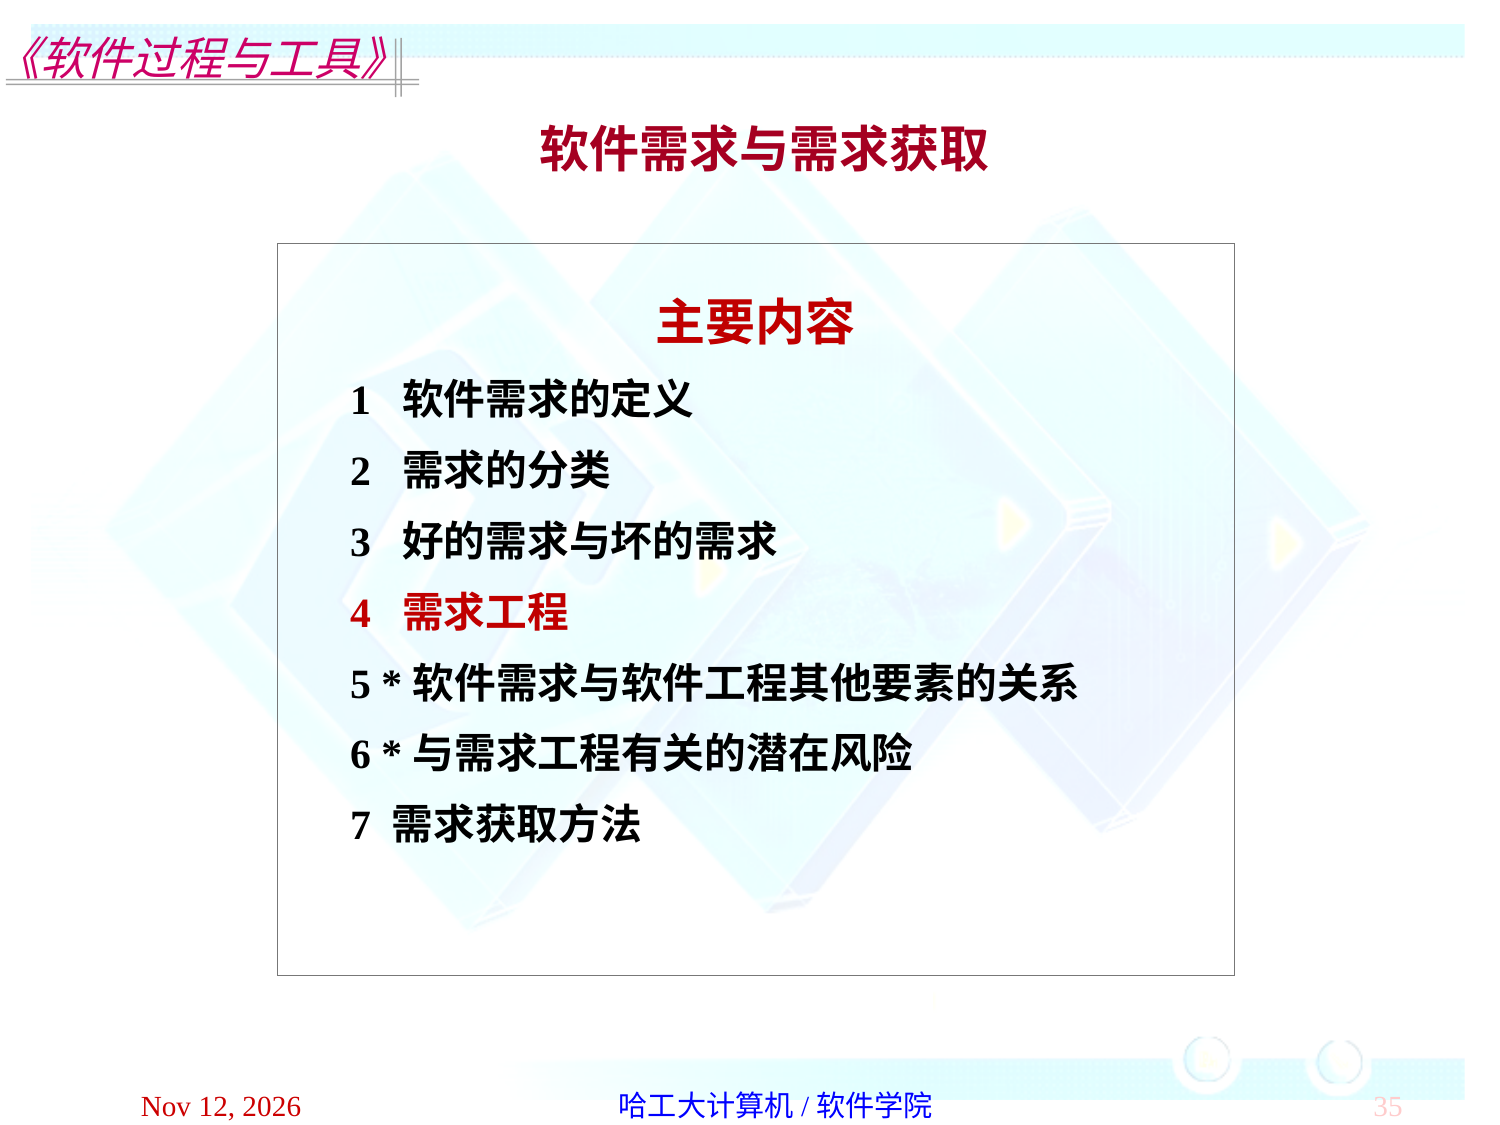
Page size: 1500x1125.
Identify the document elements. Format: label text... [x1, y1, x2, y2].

text_box 主要内容 1 软件需求的定义 2 需求的分类 3 好的需求与坏的需求 4 需求工程 5 *软件需求与软件工程其他要素的关系 6 *与需求工程有关的潜在风险 7 需求获取方法 [277, 243, 1235, 976]
text_box 软件需求与需求获取 [389, 74, 1140, 221]
